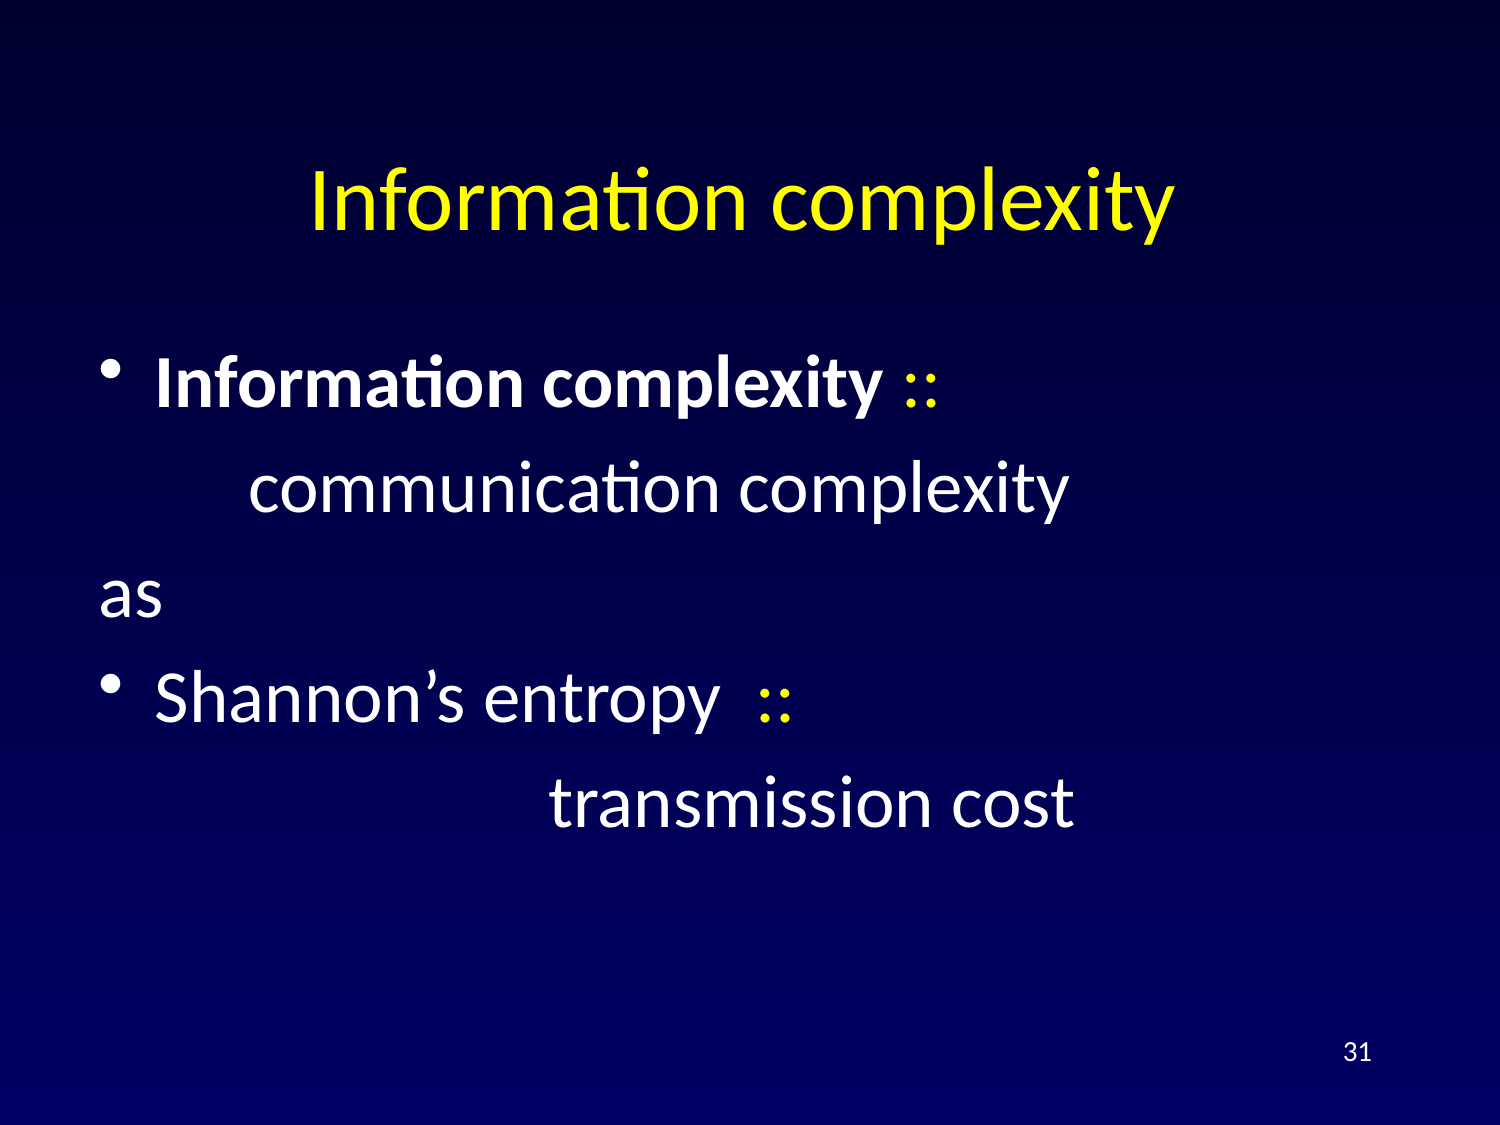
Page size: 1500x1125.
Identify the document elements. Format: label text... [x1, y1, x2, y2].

title Information complexity [49, 99, 1438, 288]
slide_number 31 [1074, 1024, 1388, 1101]
